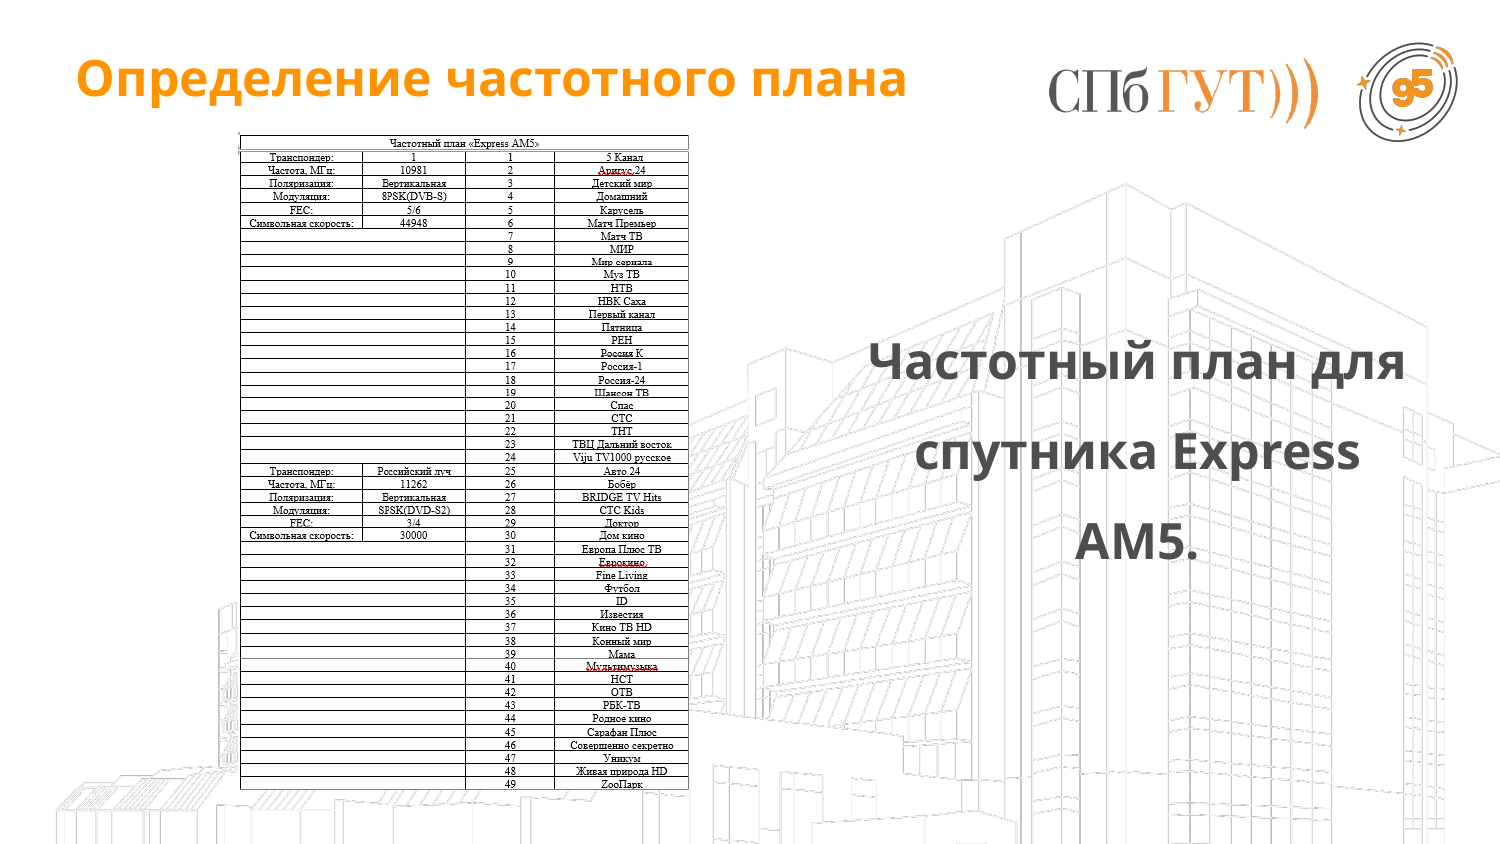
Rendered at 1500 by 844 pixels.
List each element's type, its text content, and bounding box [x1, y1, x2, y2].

picture [55, 132, 1500, 844]
picture [1350, 37, 1464, 151]
list Частотный план для спутника Express AM5. [823, 174, 1429, 791]
title Определение частотного плана [72, 54, 1100, 129]
picture [1100, 58, 1318, 129]
